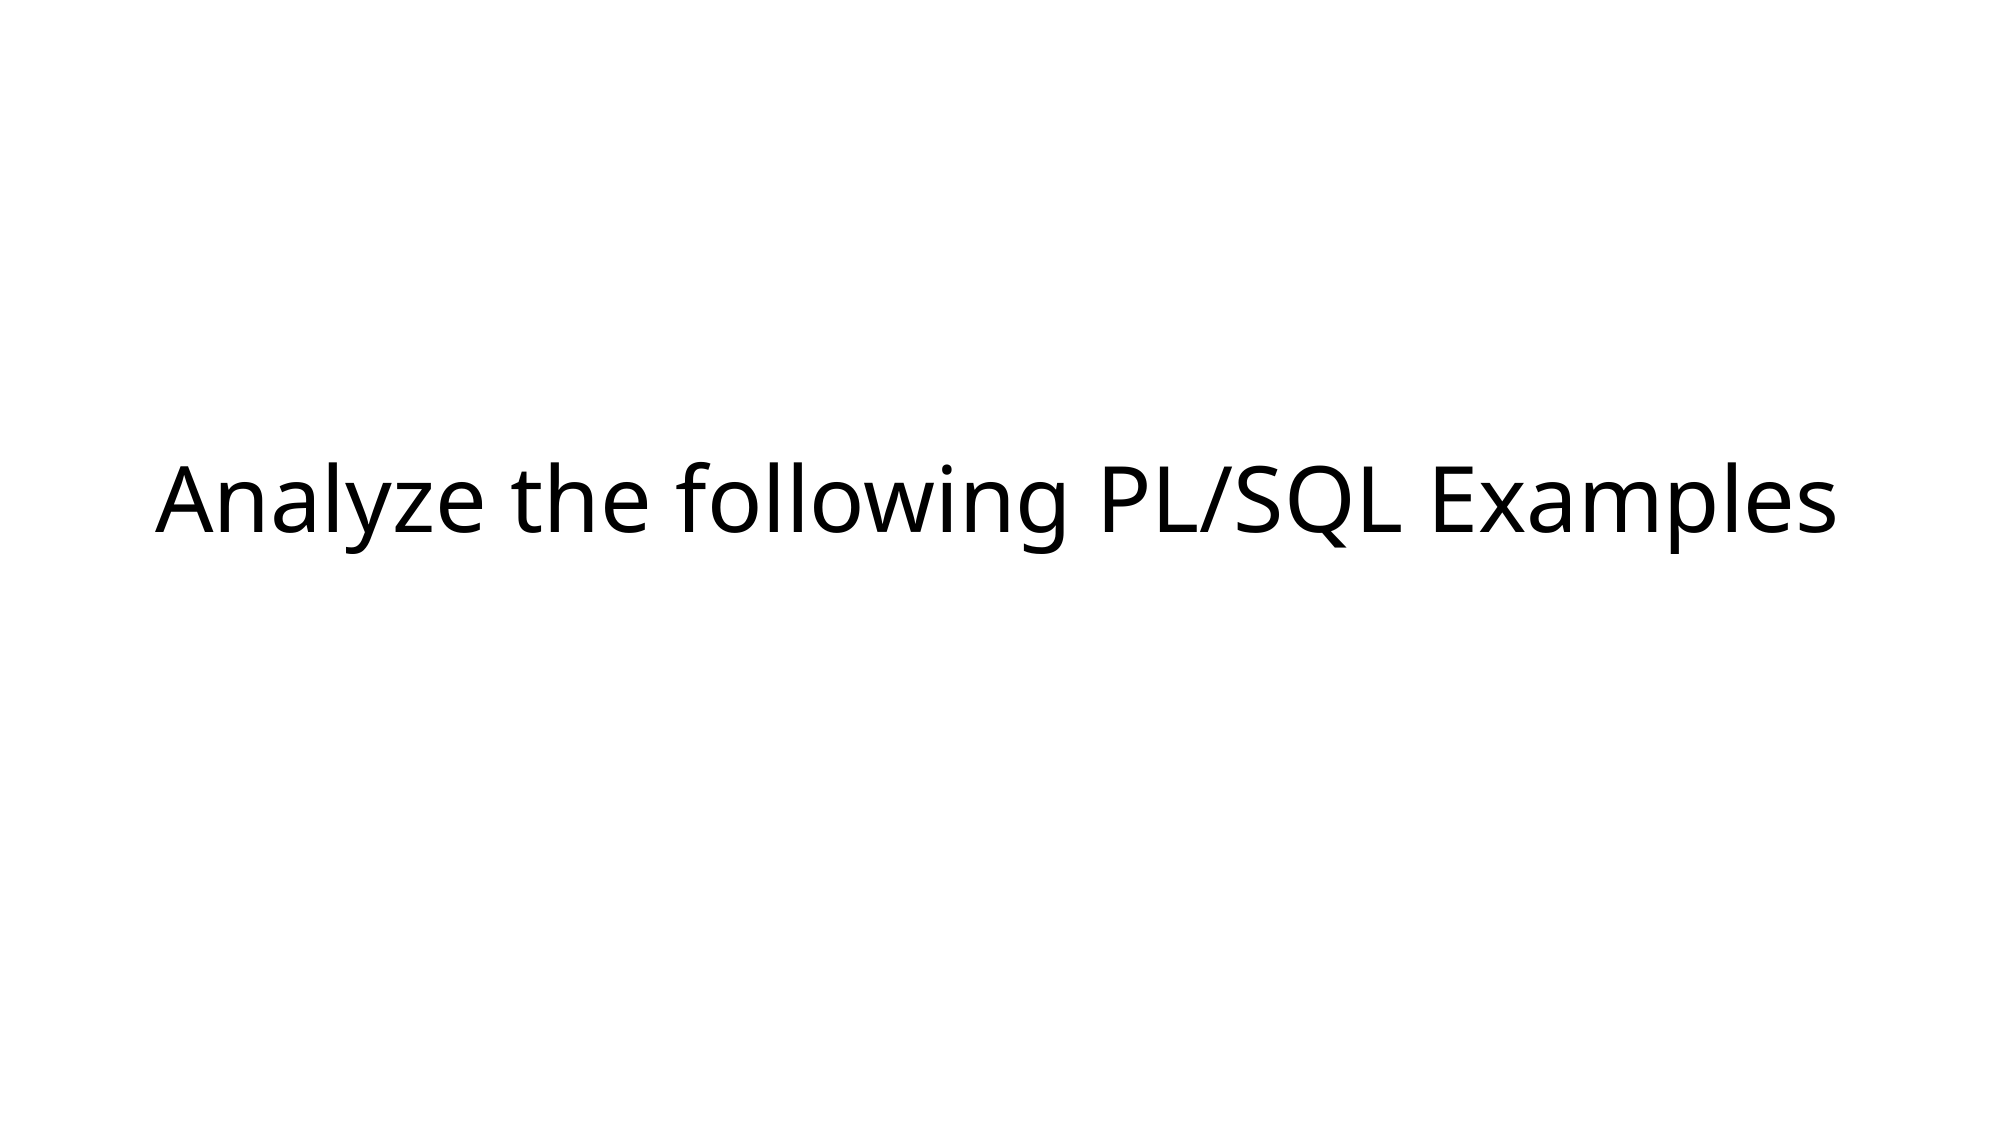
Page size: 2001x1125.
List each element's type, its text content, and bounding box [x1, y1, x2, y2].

title Analyze the following PL/SQL Examples [135, 394, 1861, 612]
